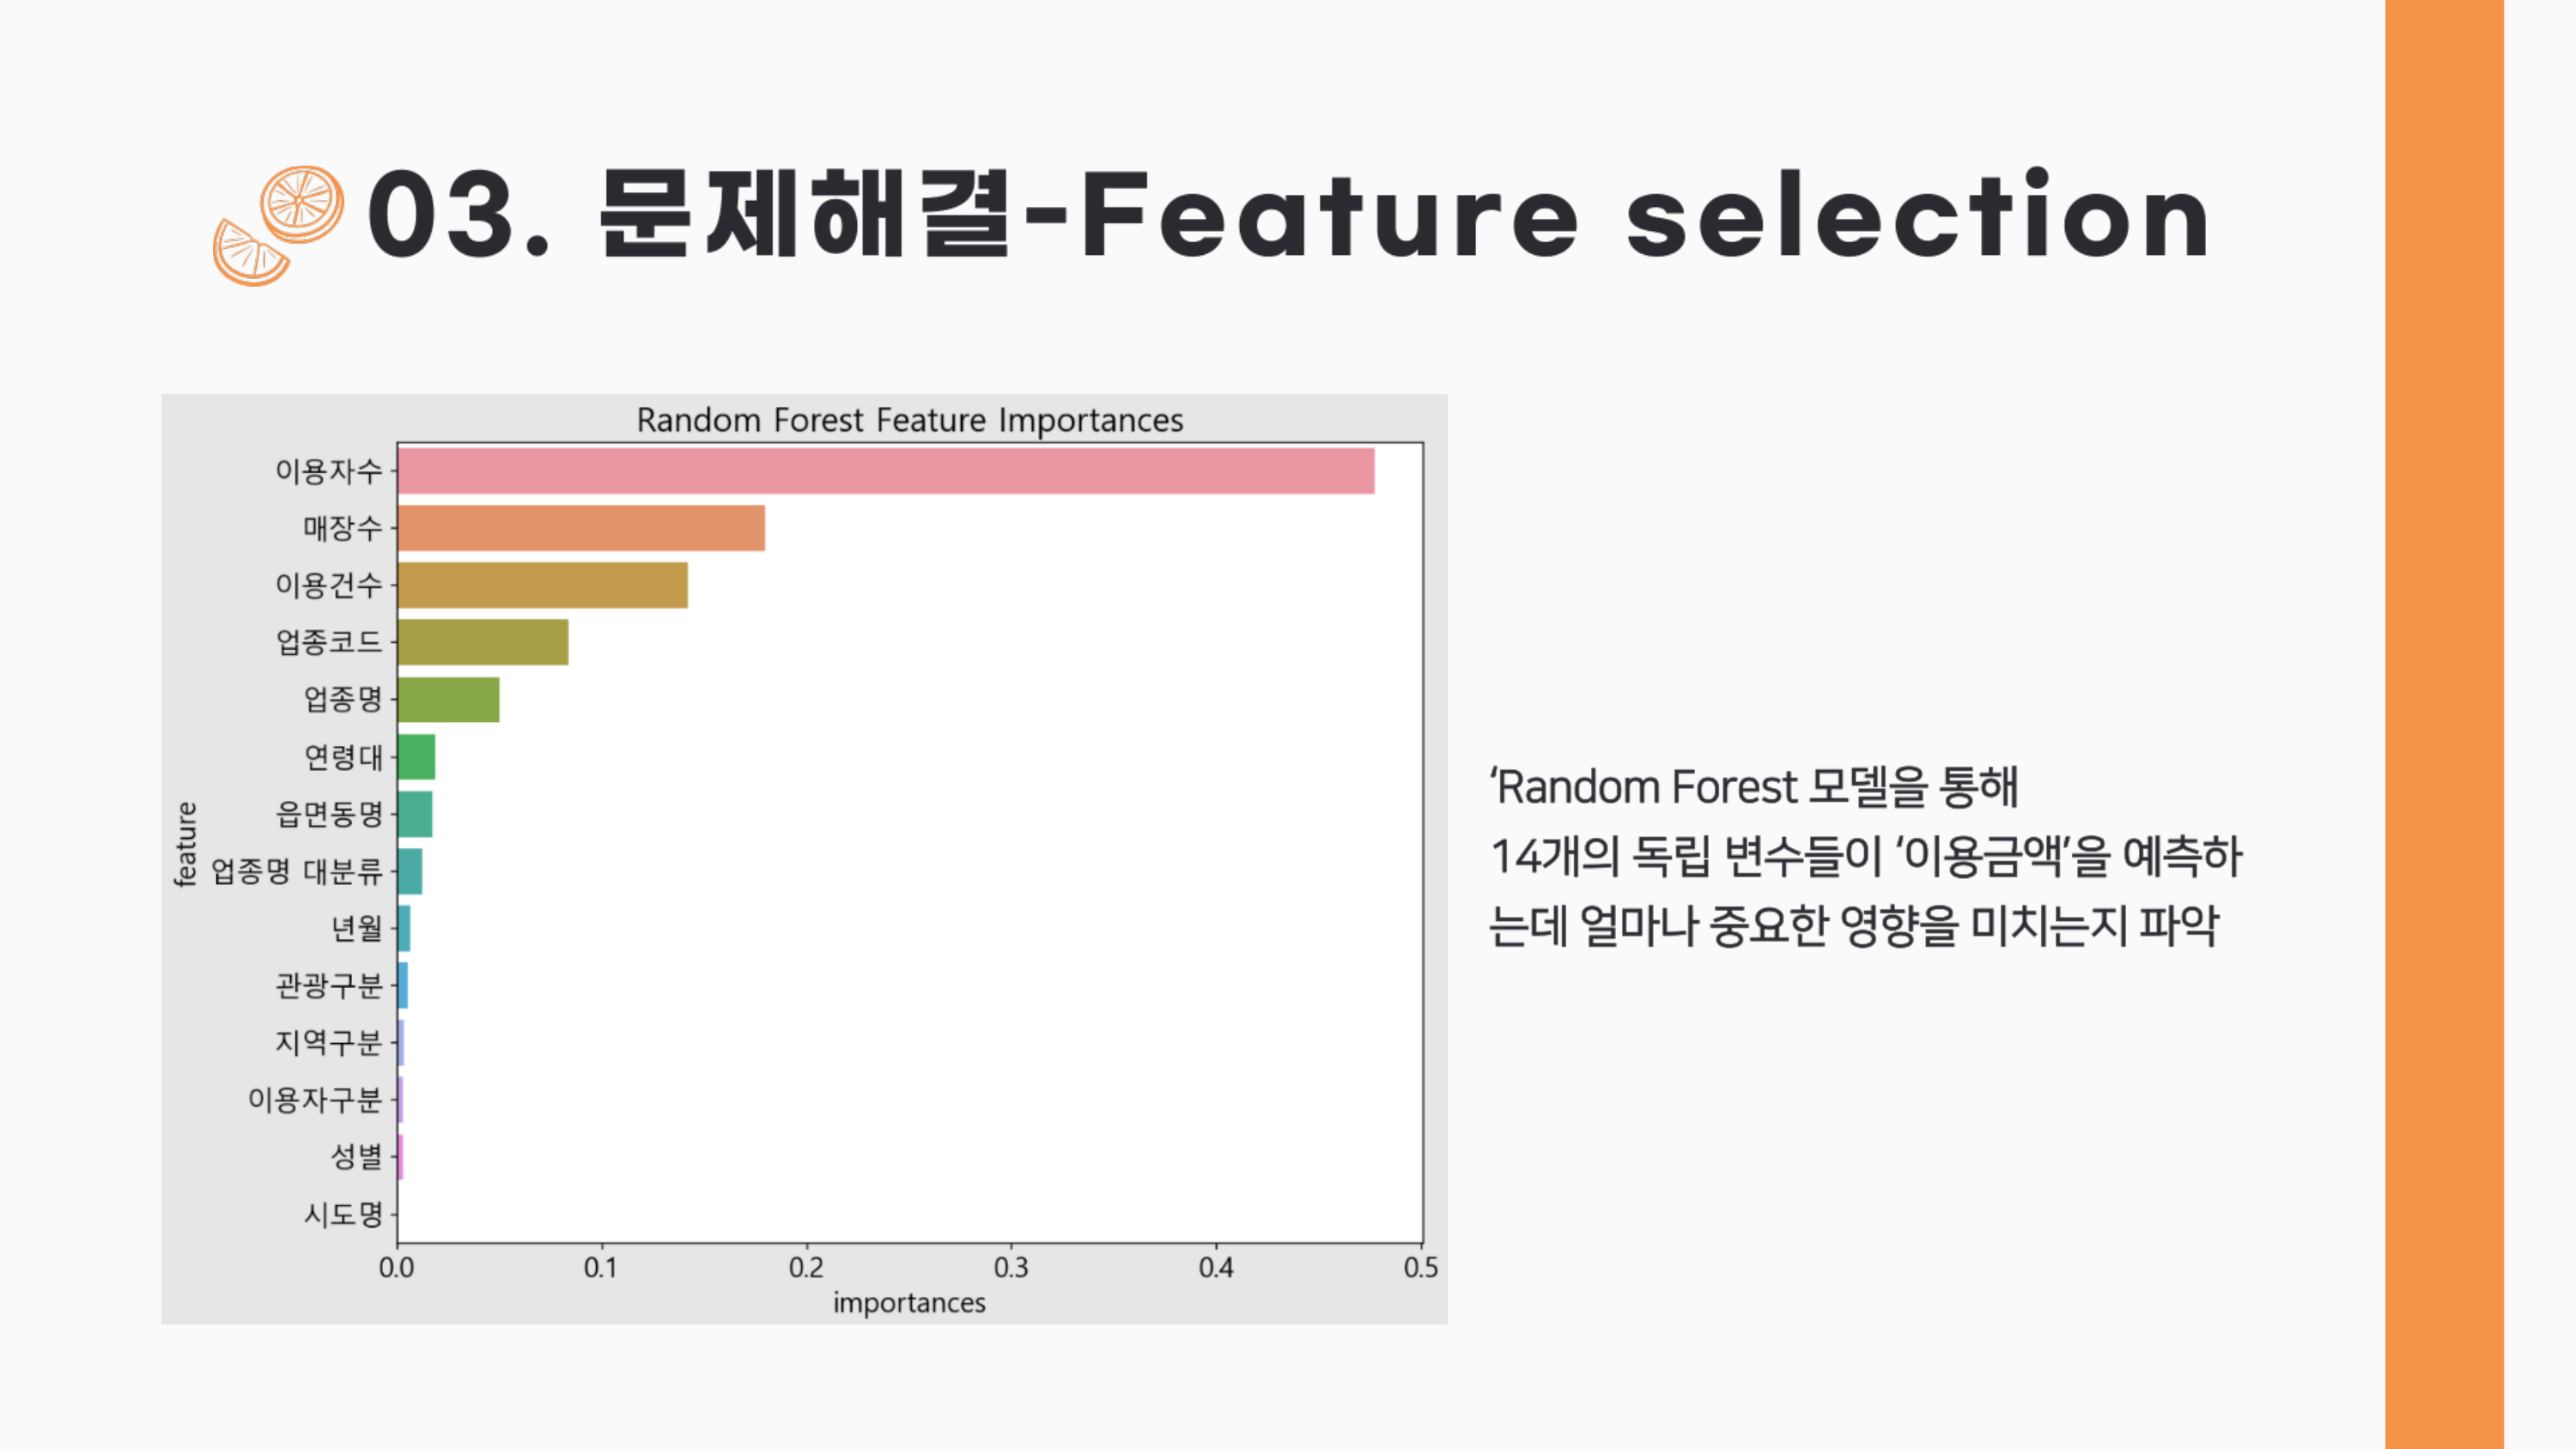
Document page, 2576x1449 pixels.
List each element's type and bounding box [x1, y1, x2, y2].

picture [252, 137, 2252, 306]
text_box [161, 394, 1449, 1325]
picture [1483, 751, 2264, 973]
text_box [213, 166, 344, 287]
text_box [2385, 0, 2506, 1449]
